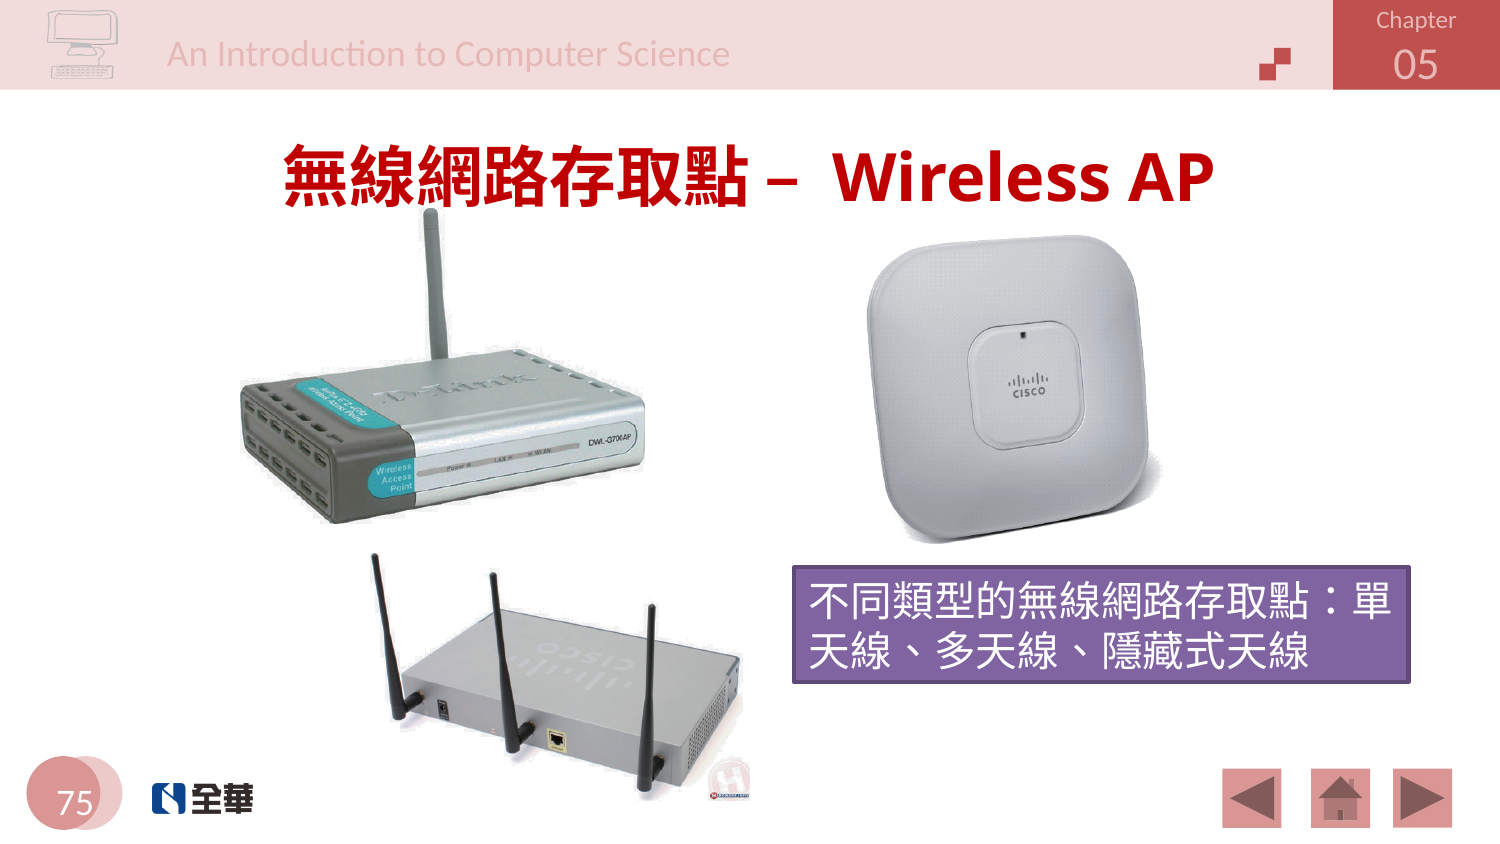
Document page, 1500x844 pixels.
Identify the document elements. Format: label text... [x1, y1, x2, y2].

picture [152, 783, 253, 814]
title 無線網路存取點 – Wireless AP [75, 104, 1425, 245]
text_box 不同類型的無線網路存取點：單天線、多天線、隱藏式天線 [792, 565, 1411, 684]
picture [240, 207, 645, 524]
picture [47, 10, 118, 79]
picture [860, 229, 1166, 554]
picture [370, 553, 750, 801]
